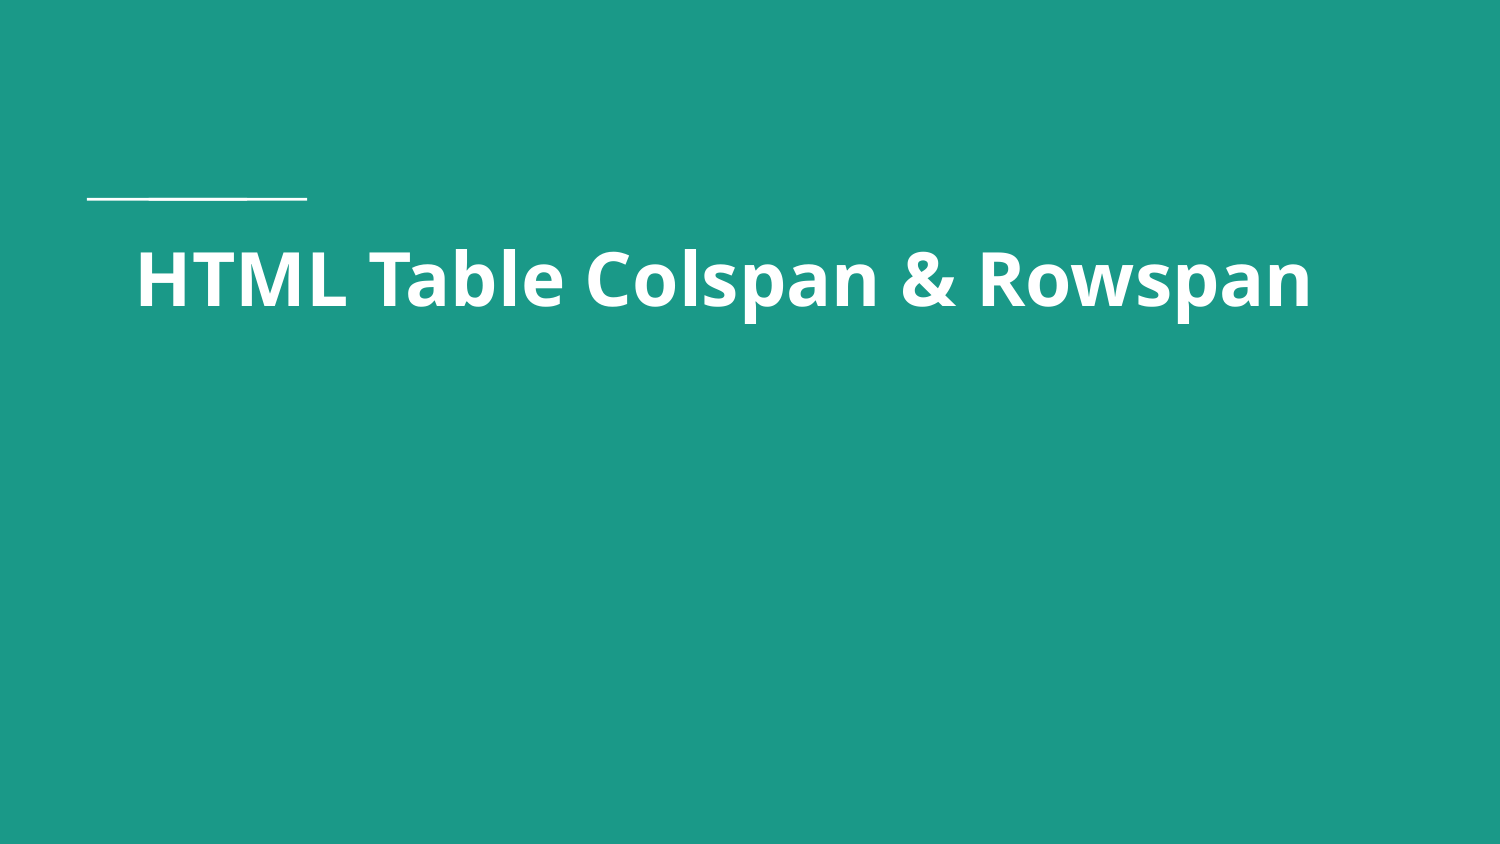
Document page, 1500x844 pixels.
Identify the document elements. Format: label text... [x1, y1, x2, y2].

title HTML Table Colspan & Rowspan [119, 216, 1381, 466]
